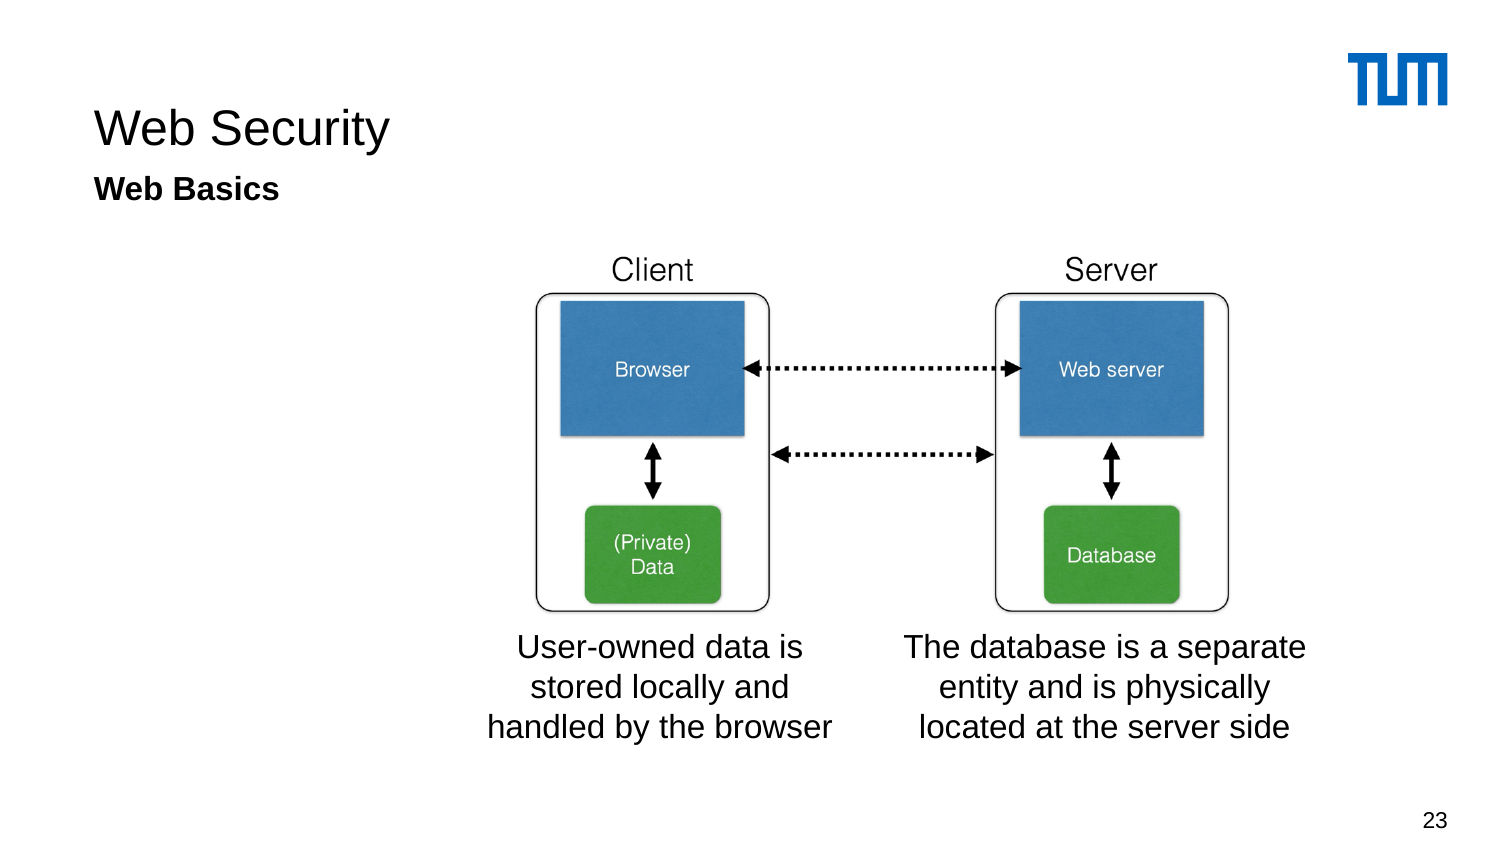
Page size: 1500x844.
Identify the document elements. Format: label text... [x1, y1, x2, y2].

picture [515, 239, 1239, 619]
text_box The database is a separate entity and is physically located at the server side [880, 617, 1330, 753]
title Web Security [93, 88, 1448, 152]
text_box User-owned data is stored locally and handled by the browser [455, 617, 865, 753]
list Web Basics [93, 161, 1376, 224]
slide_number 23 [1111, 796, 1448, 842]
